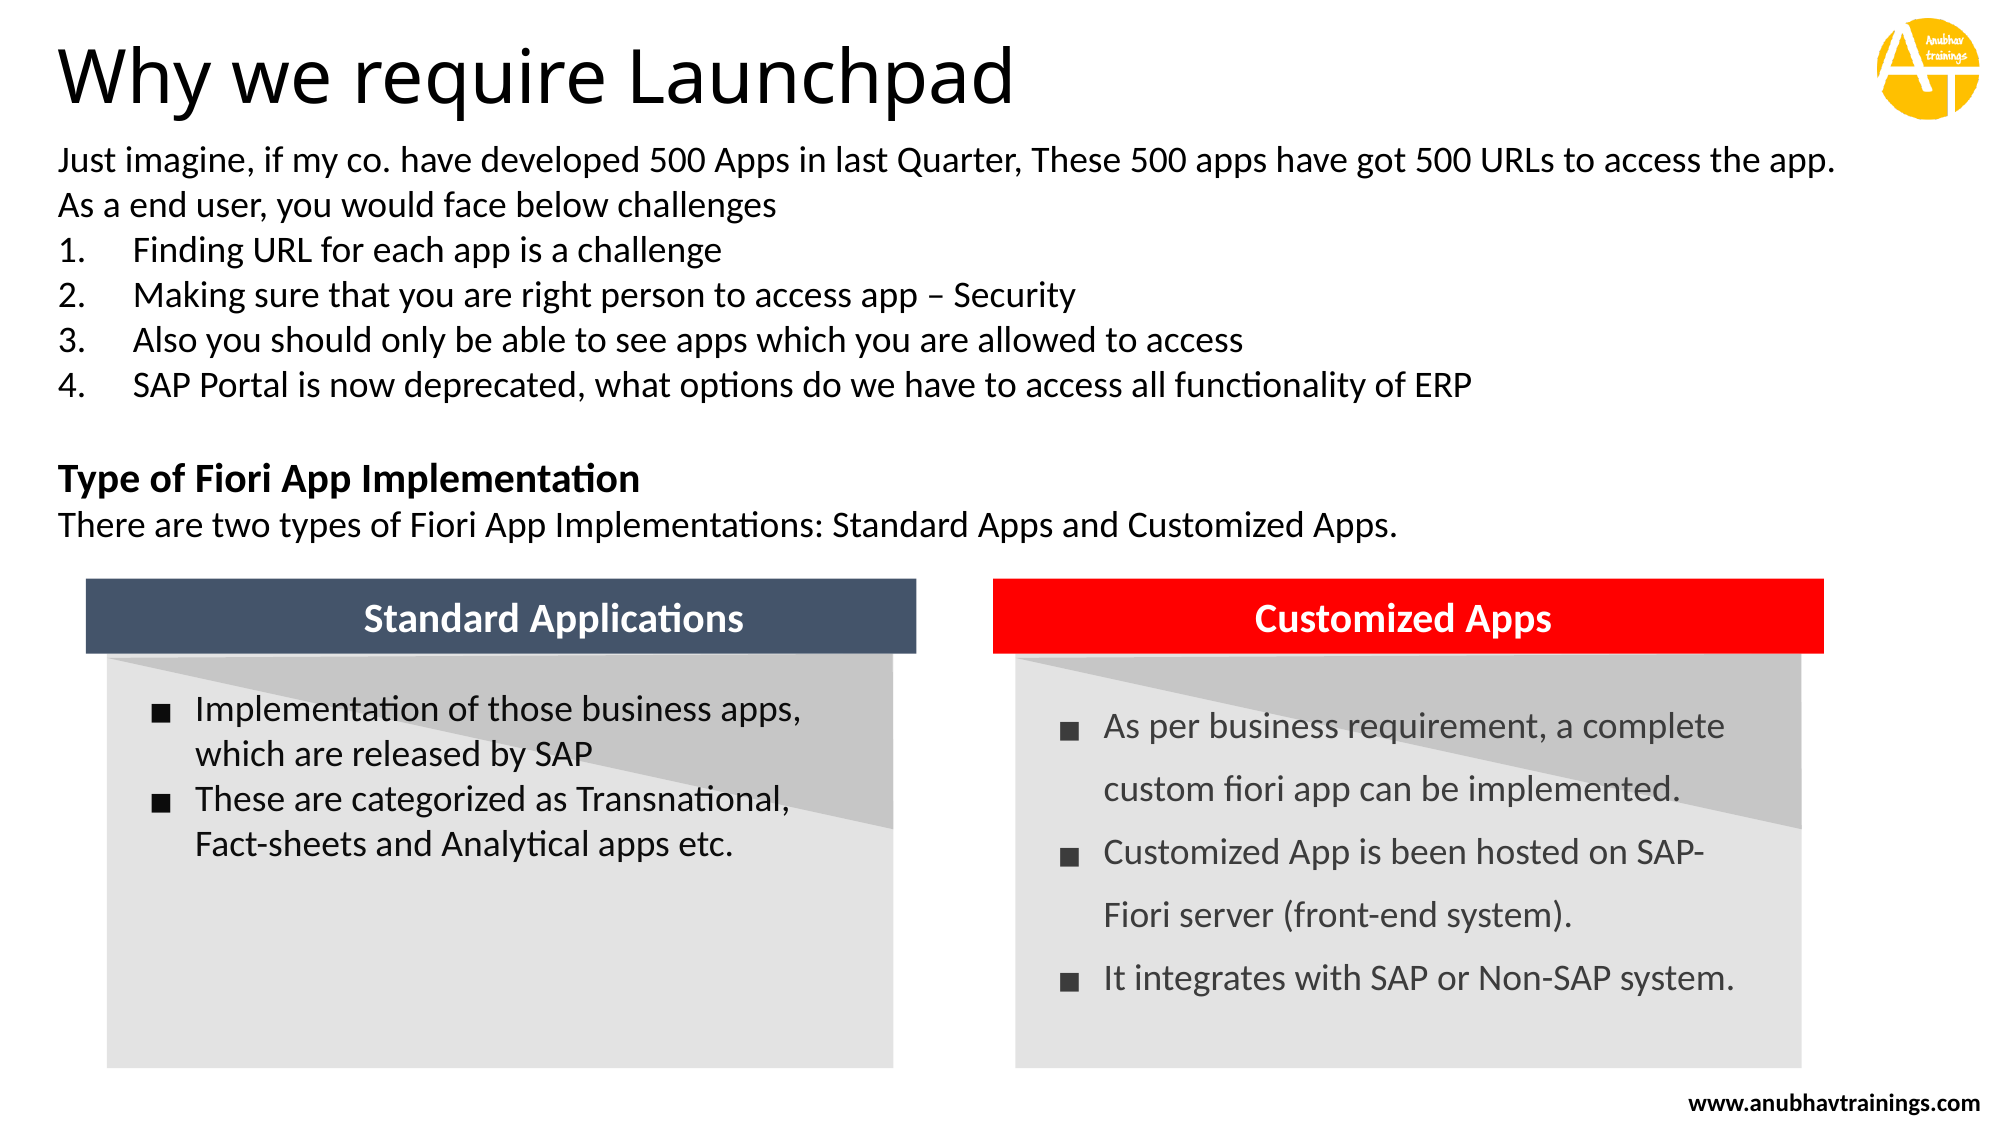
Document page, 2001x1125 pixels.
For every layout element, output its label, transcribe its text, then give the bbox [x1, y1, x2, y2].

text_box Why we require Launchpad [42, 30, 1319, 127]
text_box Standard Applications [85, 578, 917, 654]
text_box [106, 653, 894, 1069]
text_box Customized Apps [993, 578, 1824, 654]
text_box Just imagine, if my co. have developed 500 Apps in last Quarter, These 500 apps have got 500 URLs to access the app. As a end user, you would face below challenges Finding URL for each app is a challenge Making sure that you are right person to access app – Security Also you should only be able to see apps which you are allowed to access SAP Portal is now deprecated, what options do we have to access all functionality of ERP Type of Fiori App Implementation There are two types of Fiori App Implementations: Standard Apps and Customized Apps. [42, 127, 1874, 553]
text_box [1015, 653, 1802, 1069]
picture [1866, 11, 1985, 128]
footer www.anubhavtrainings.com [1669, 1089, 2000, 1114]
